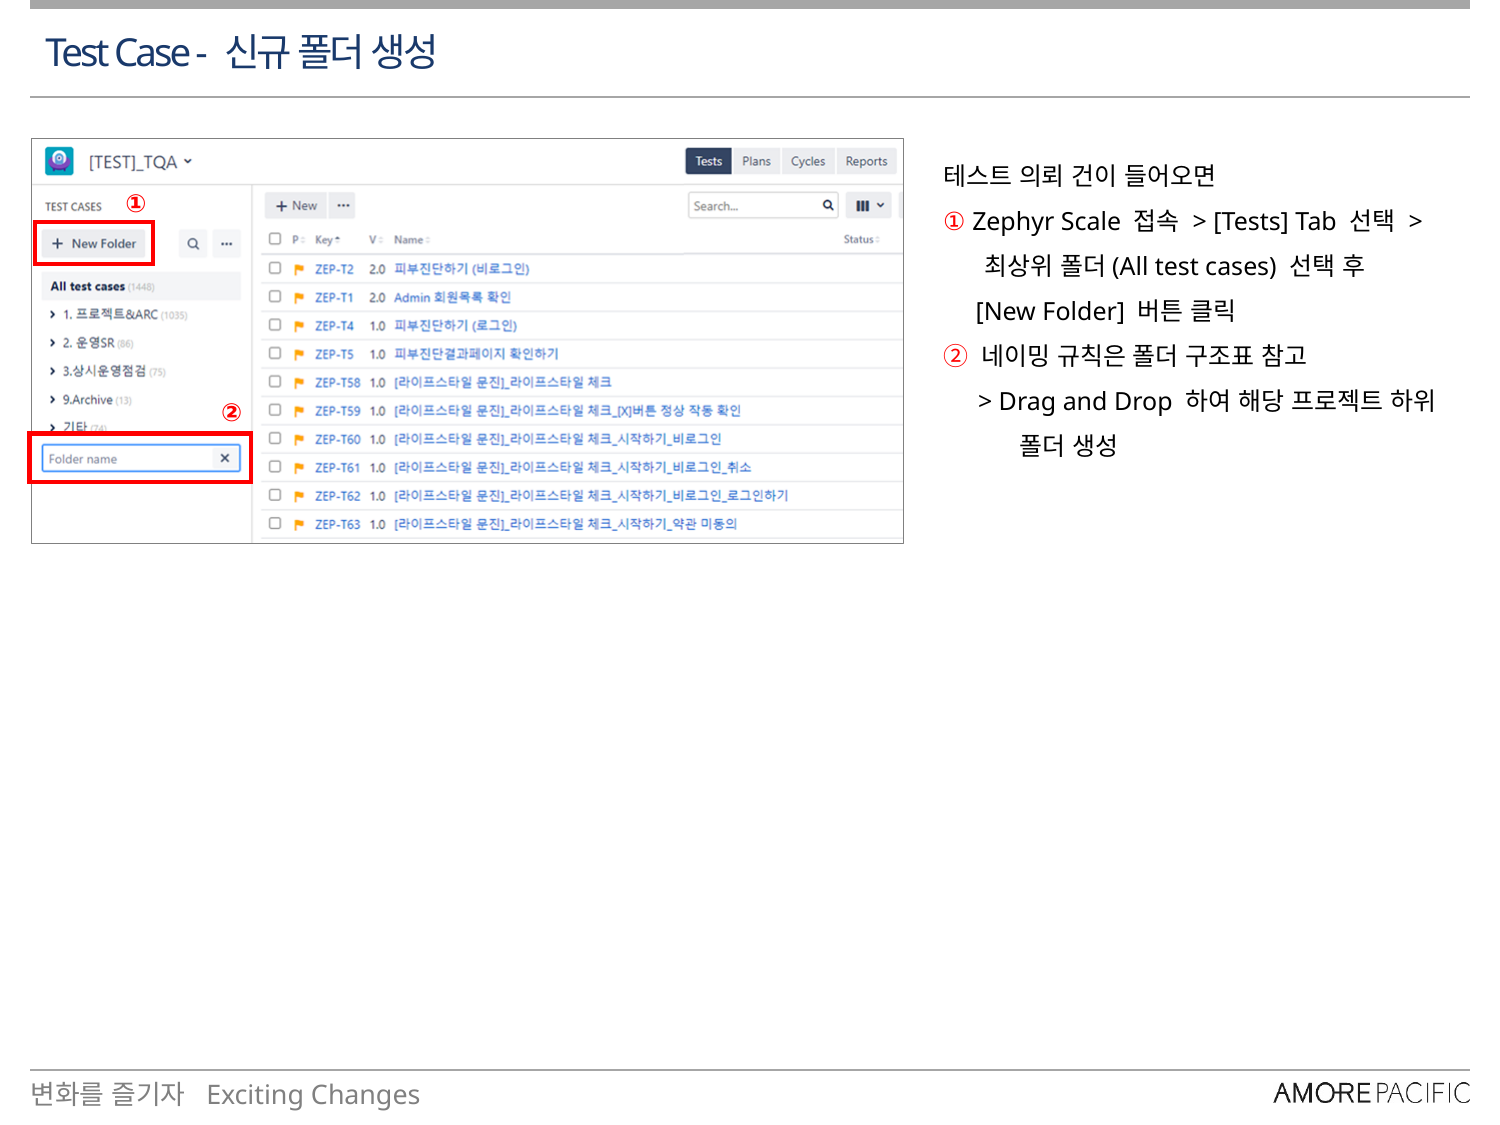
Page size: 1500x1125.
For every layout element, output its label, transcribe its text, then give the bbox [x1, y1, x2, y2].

text_box 테스트 의뢰 건이 들어오면 ① Zephyr Scale 접속 > [Tests] Tab 선택 > 최상위 폴더(All test cases) 선택 후 [New Folder] 버튼 클릭 ② 네이밍 규칙은 폴더 구조표 참고 > Drag and Drop 하여 해당 프로젝트 하위 폴더 생성 [928, 138, 1459, 468]
title Test Case - 신규 폴더 생성 [30, 19, 1088, 89]
picture [30, 138, 904, 543]
picture [1273, 1082, 1470, 1103]
